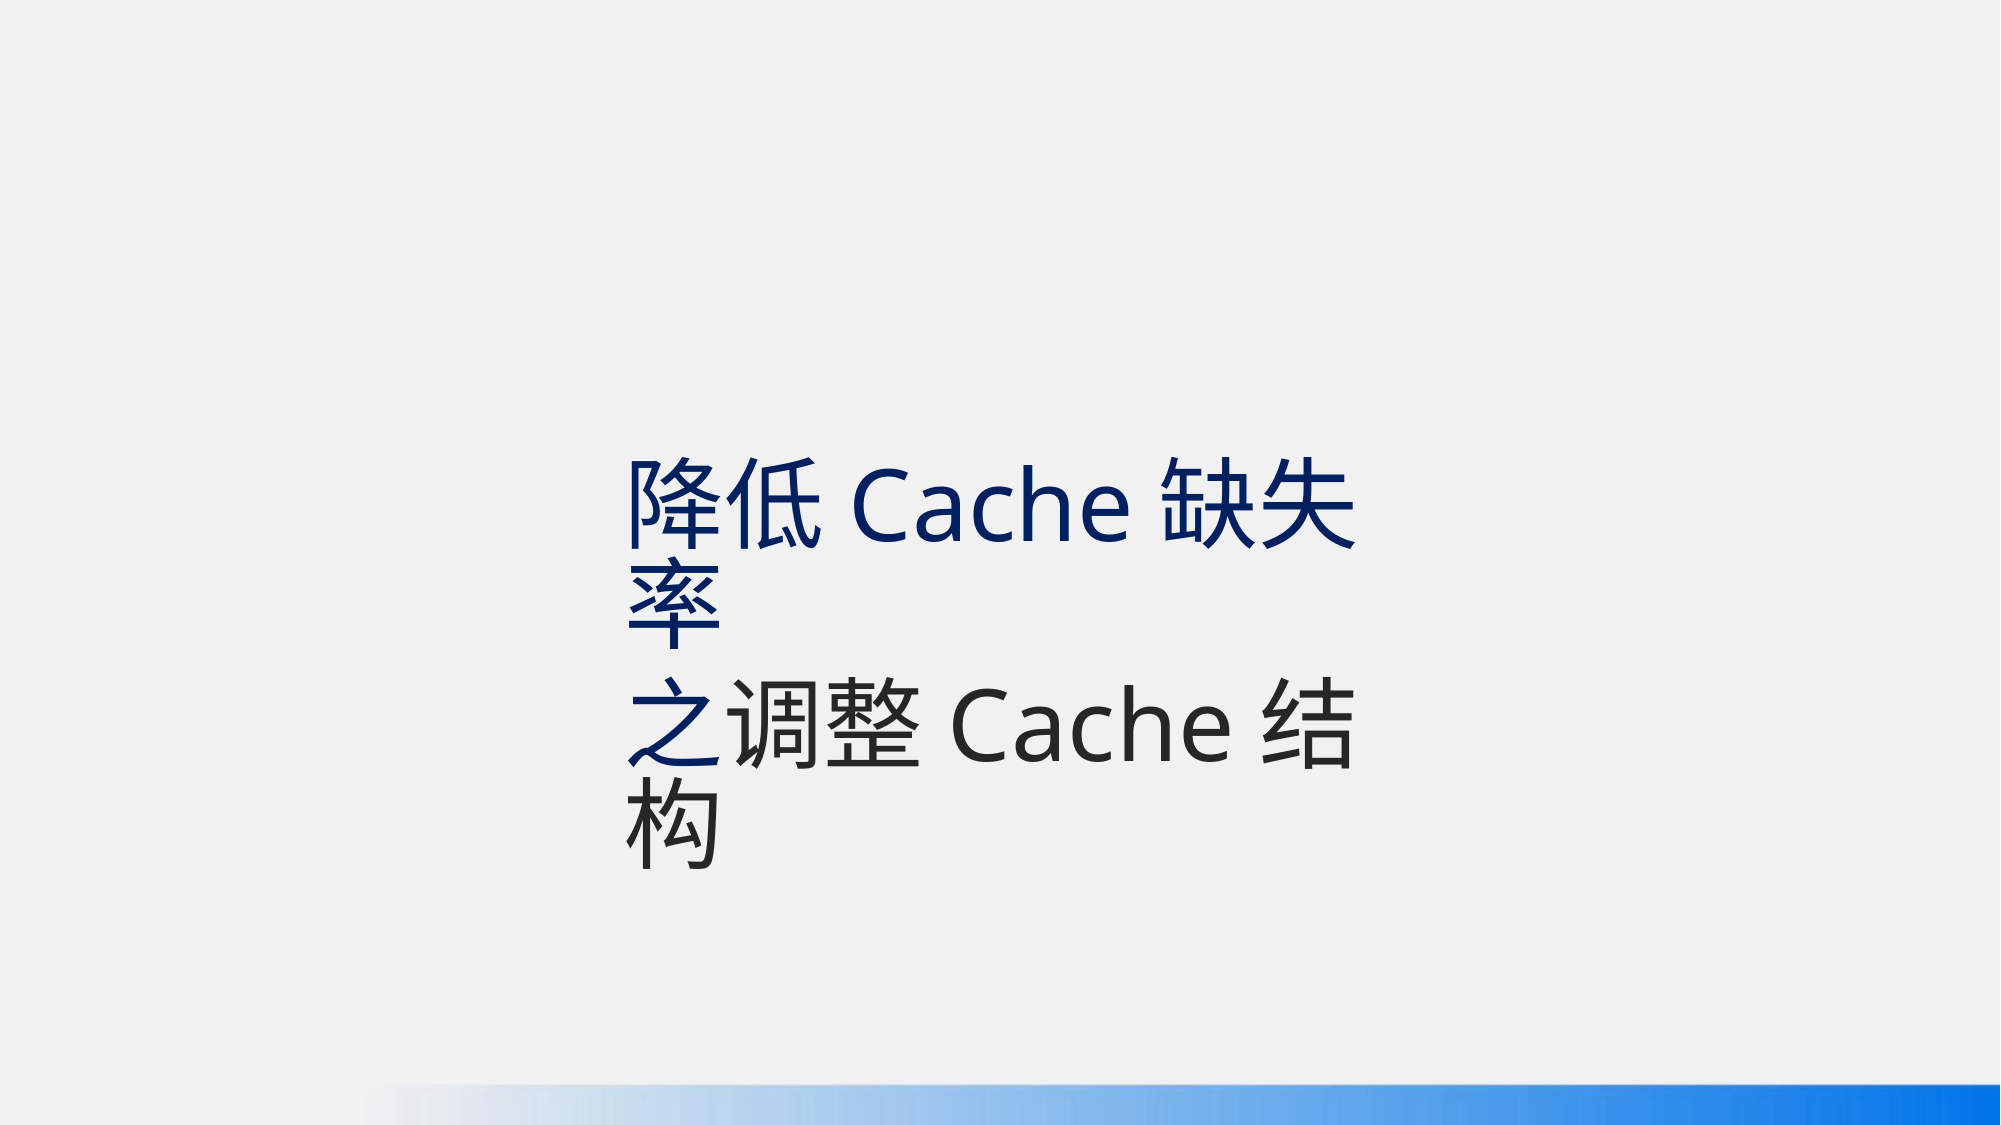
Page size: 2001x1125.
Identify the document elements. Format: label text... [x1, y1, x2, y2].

text_box 降低Cache缺失率 之调整Cache结构 [623, 461, 1402, 882]
text_box [0, 0, 2000, 1125]
